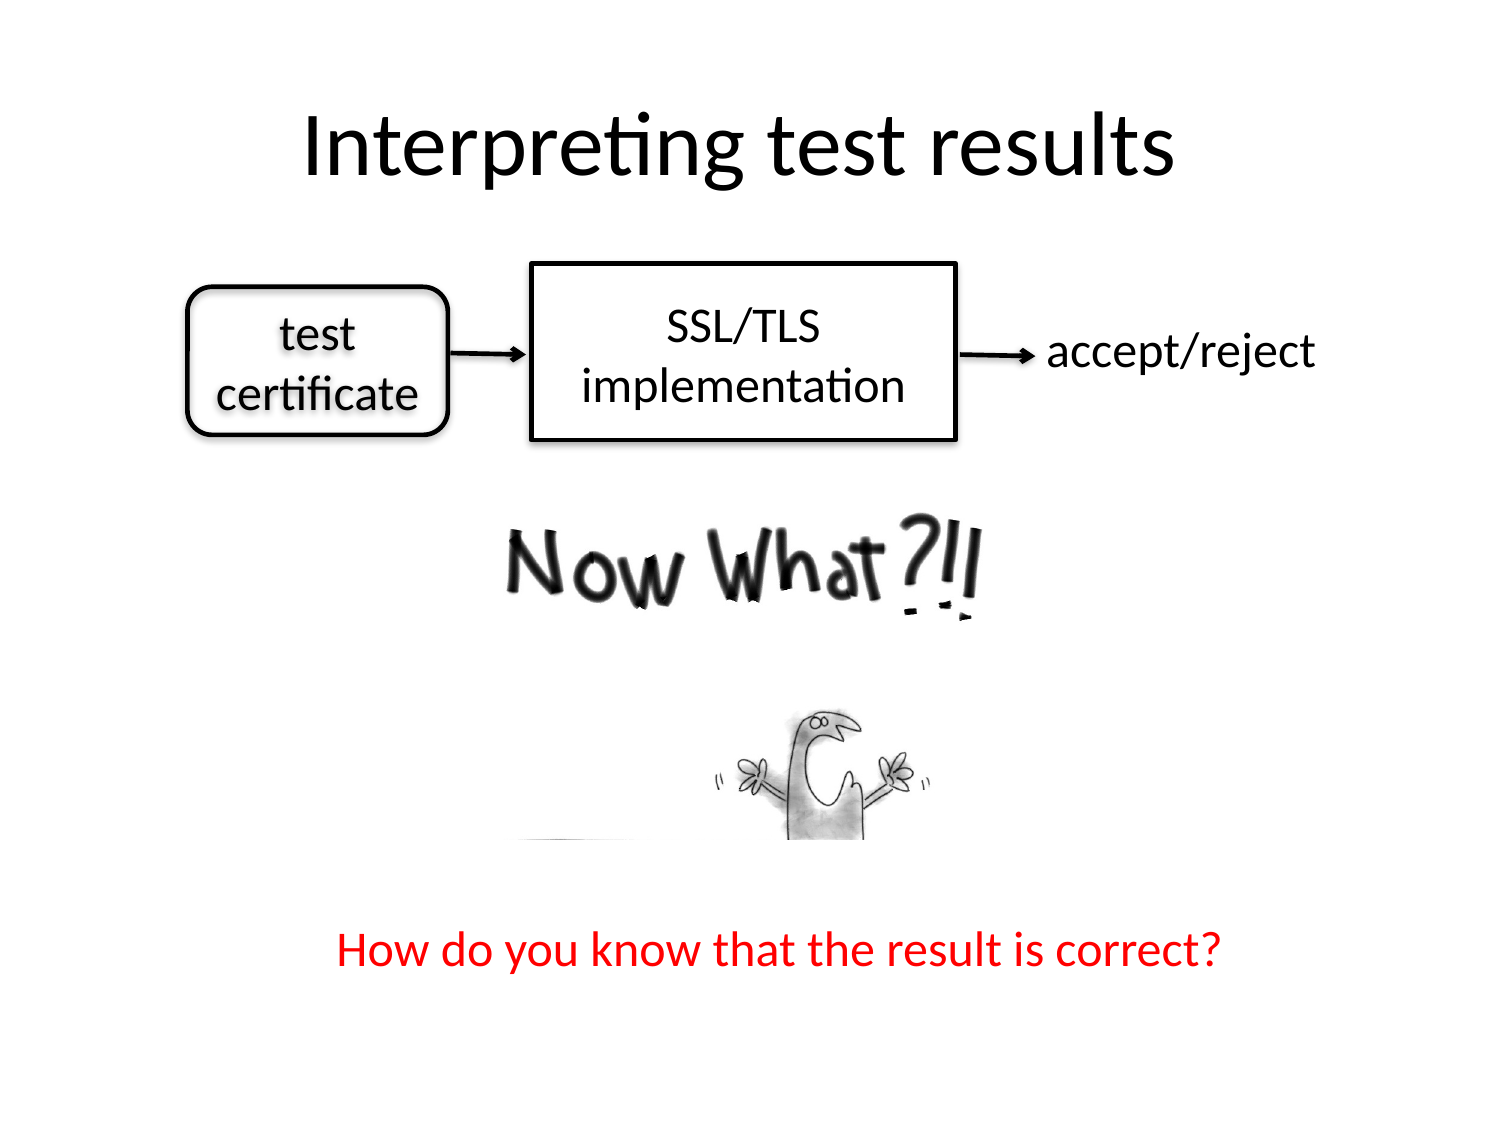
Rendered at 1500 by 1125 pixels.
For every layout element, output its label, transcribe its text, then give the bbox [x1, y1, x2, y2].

picture [498, 509, 985, 840]
text_box accept/reject [1031, 309, 1357, 385]
title Interpreting test results [75, 45, 1425, 233]
text_box How do you know that the result is correct? [278, 909, 1282, 985]
text_box test certificate [186, 286, 449, 436]
text_box SSL/TLS implementation [530, 263, 956, 441]
